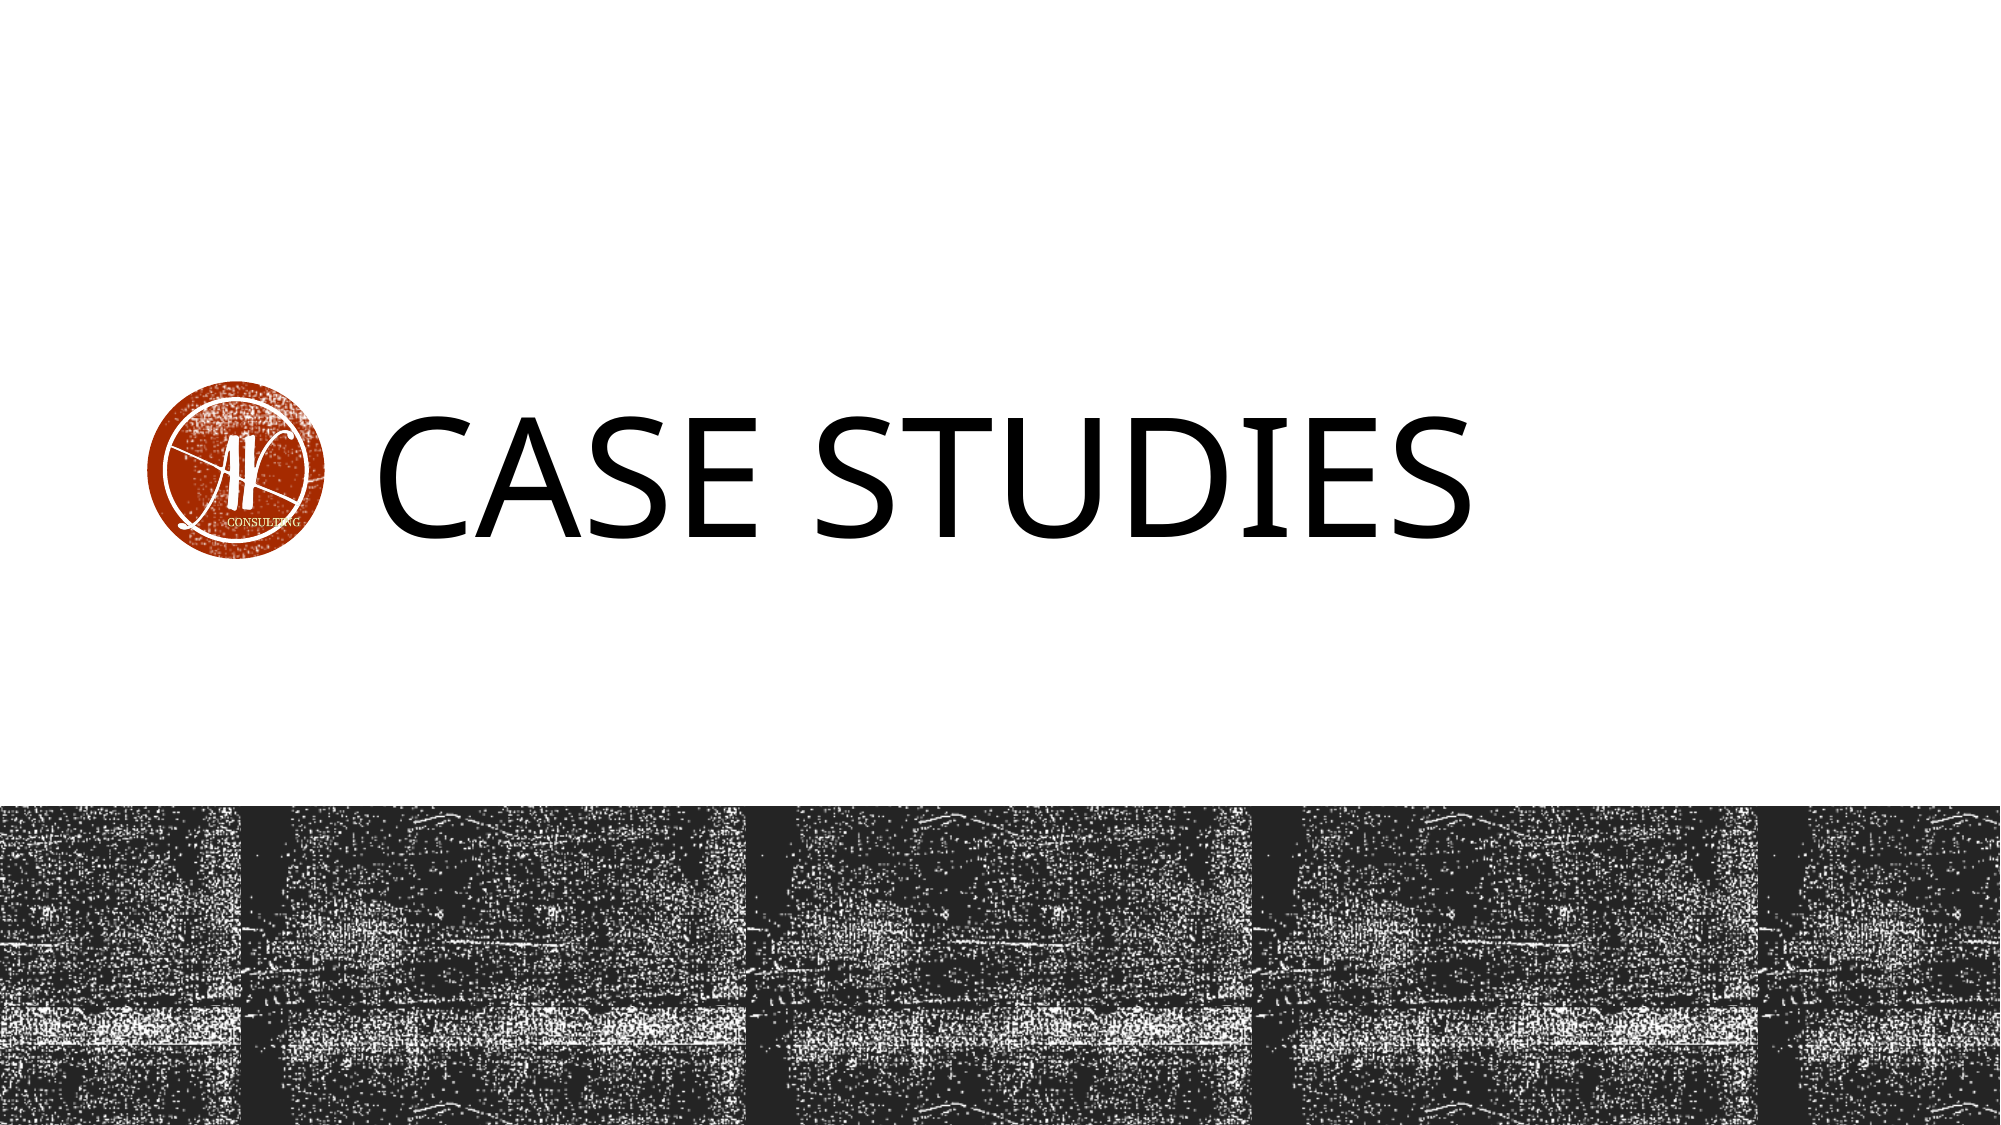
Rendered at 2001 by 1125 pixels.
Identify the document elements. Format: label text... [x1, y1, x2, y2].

title CASE STUDIES [355, 201, 1878, 779]
picture [168, 408, 310, 550]
